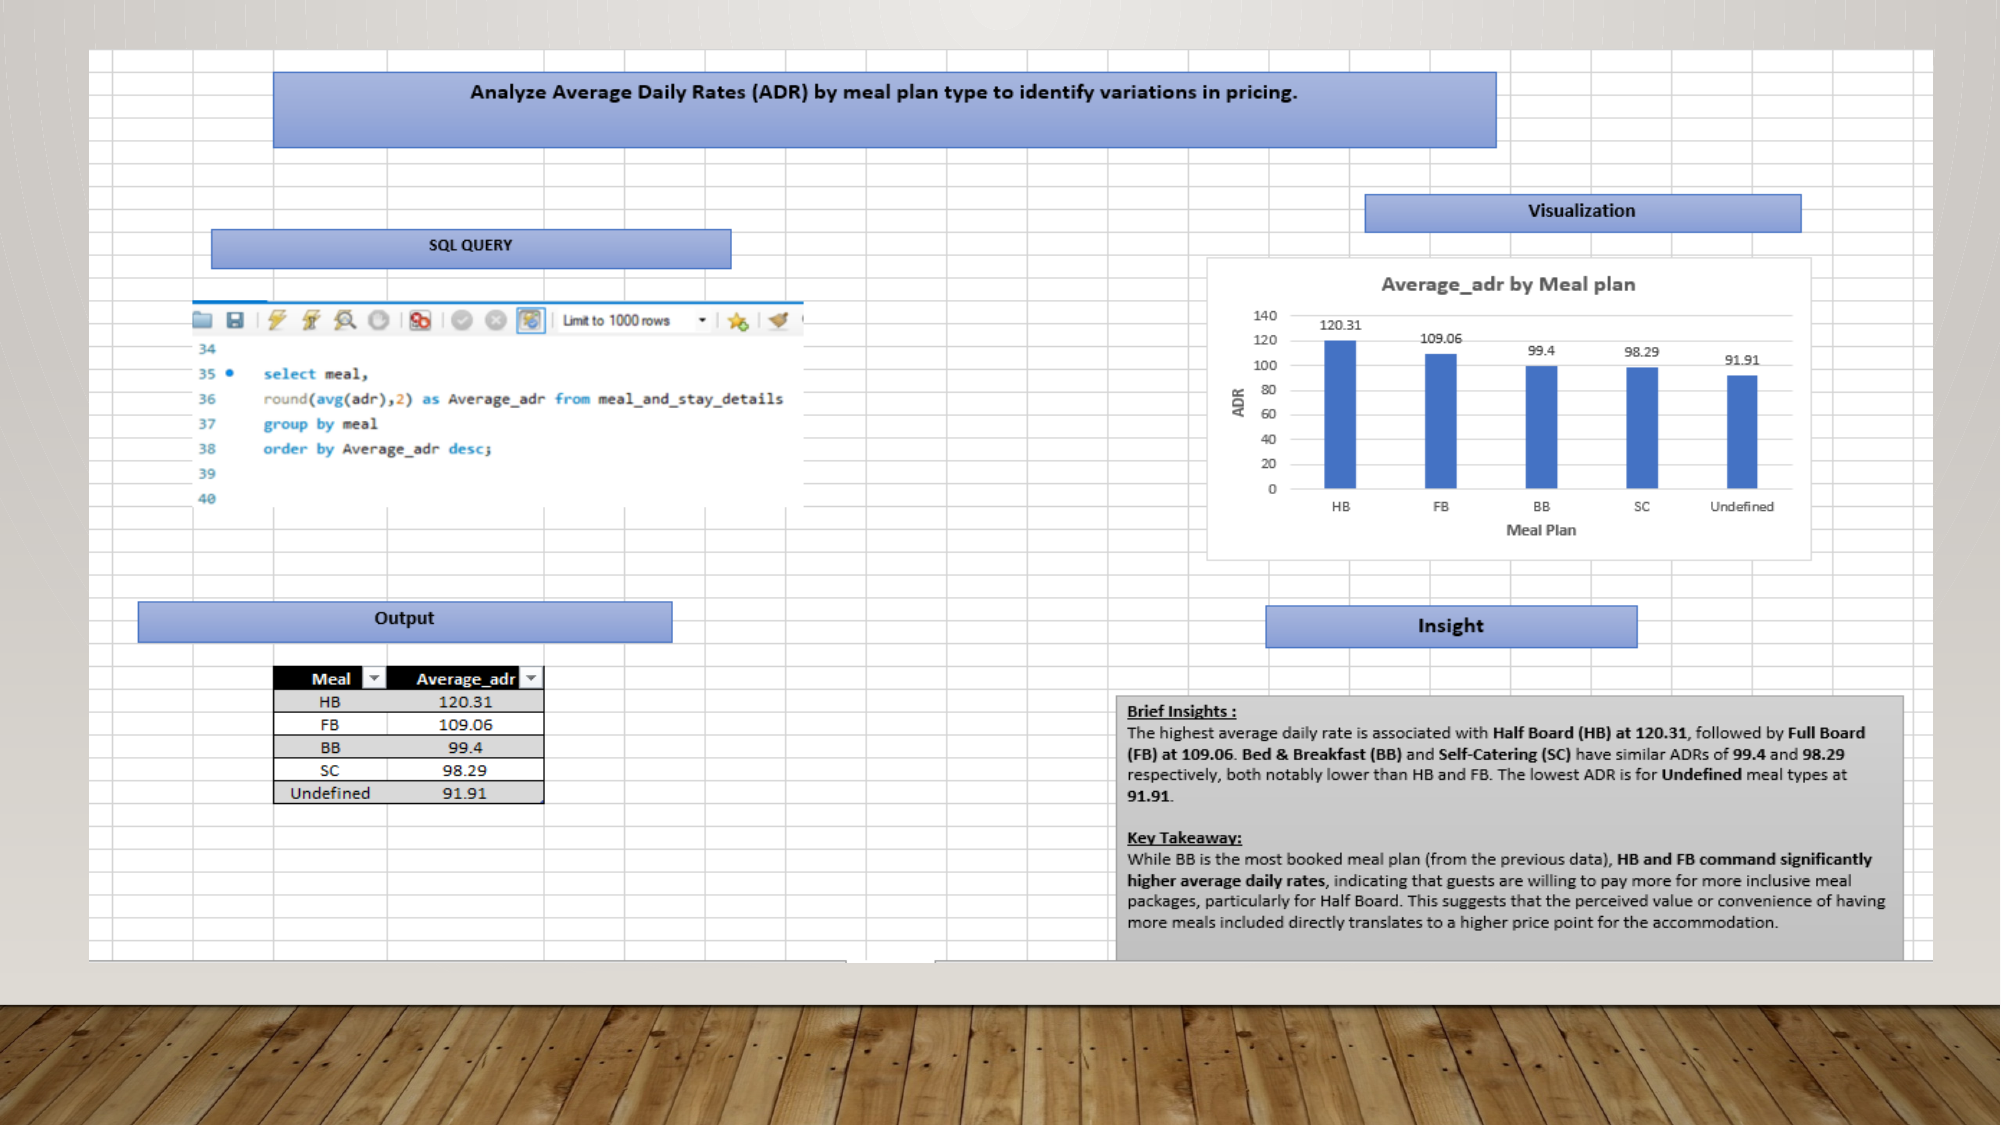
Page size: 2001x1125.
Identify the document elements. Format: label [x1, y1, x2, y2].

picture [0, 1005, 2000, 1125]
picture [89, 49, 1933, 963]
